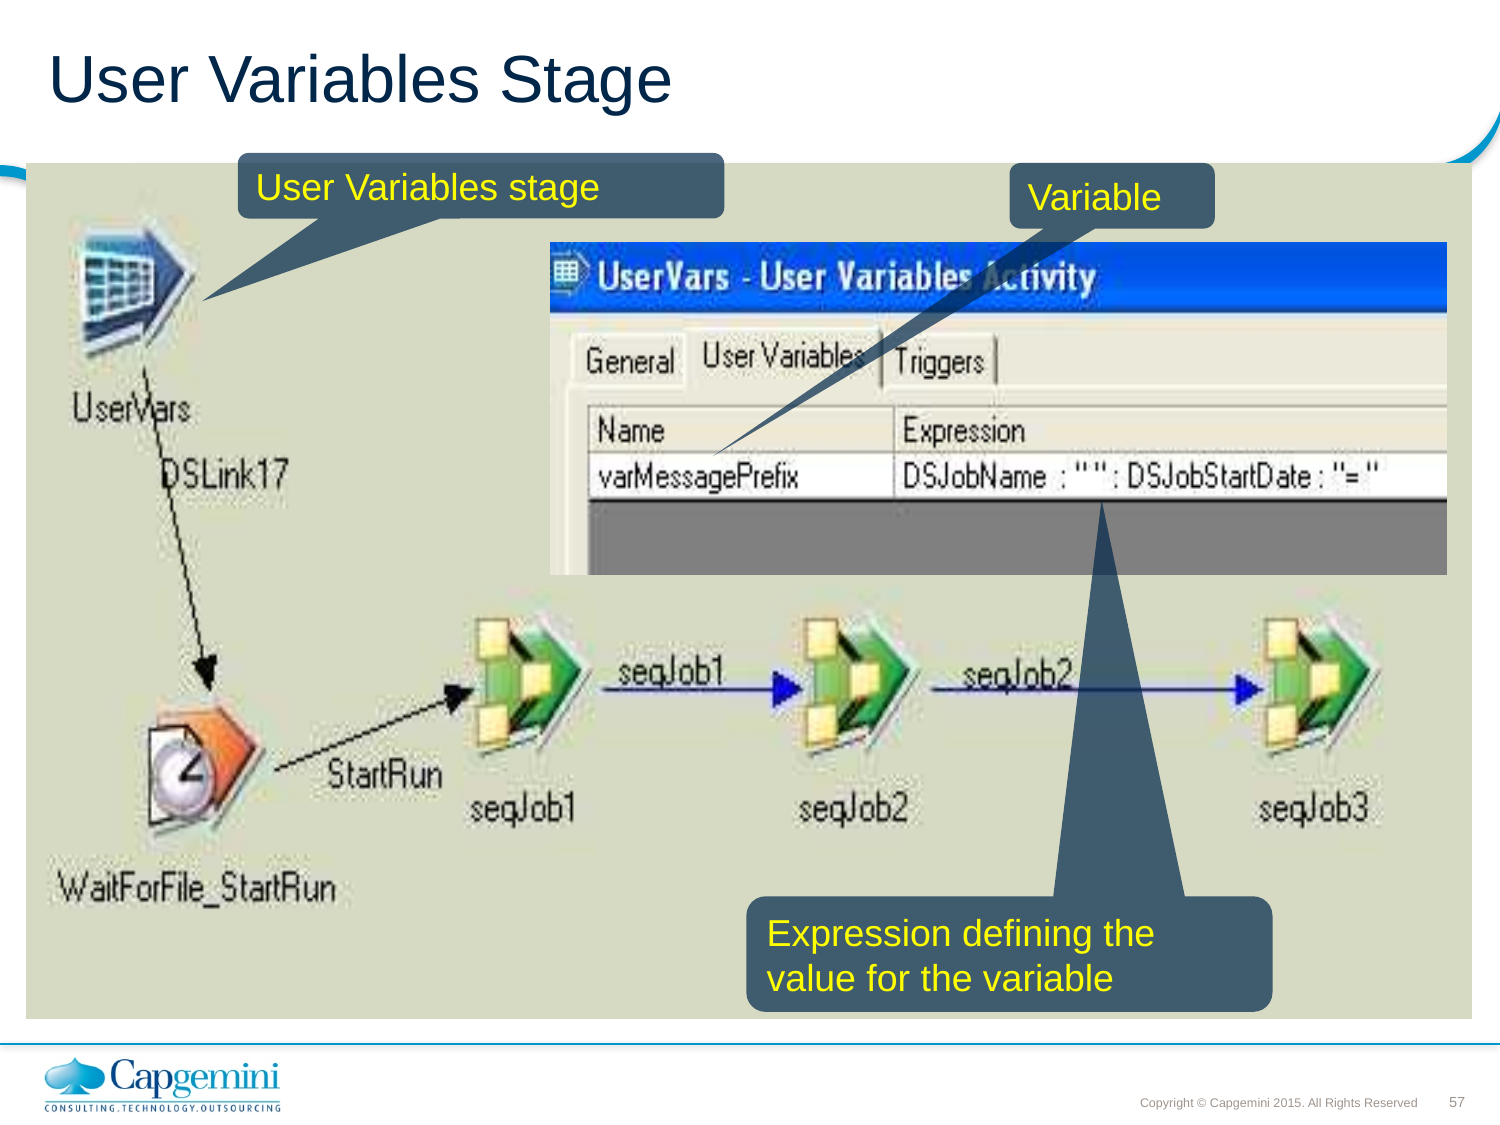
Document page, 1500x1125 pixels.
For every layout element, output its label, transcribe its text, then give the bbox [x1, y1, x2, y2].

title User Variables Stage [0, 0, 1500, 165]
picture [26, 162, 1472, 1020]
text_box User Variables stage [238, 152, 724, 161]
picture [44, 1056, 281, 1113]
